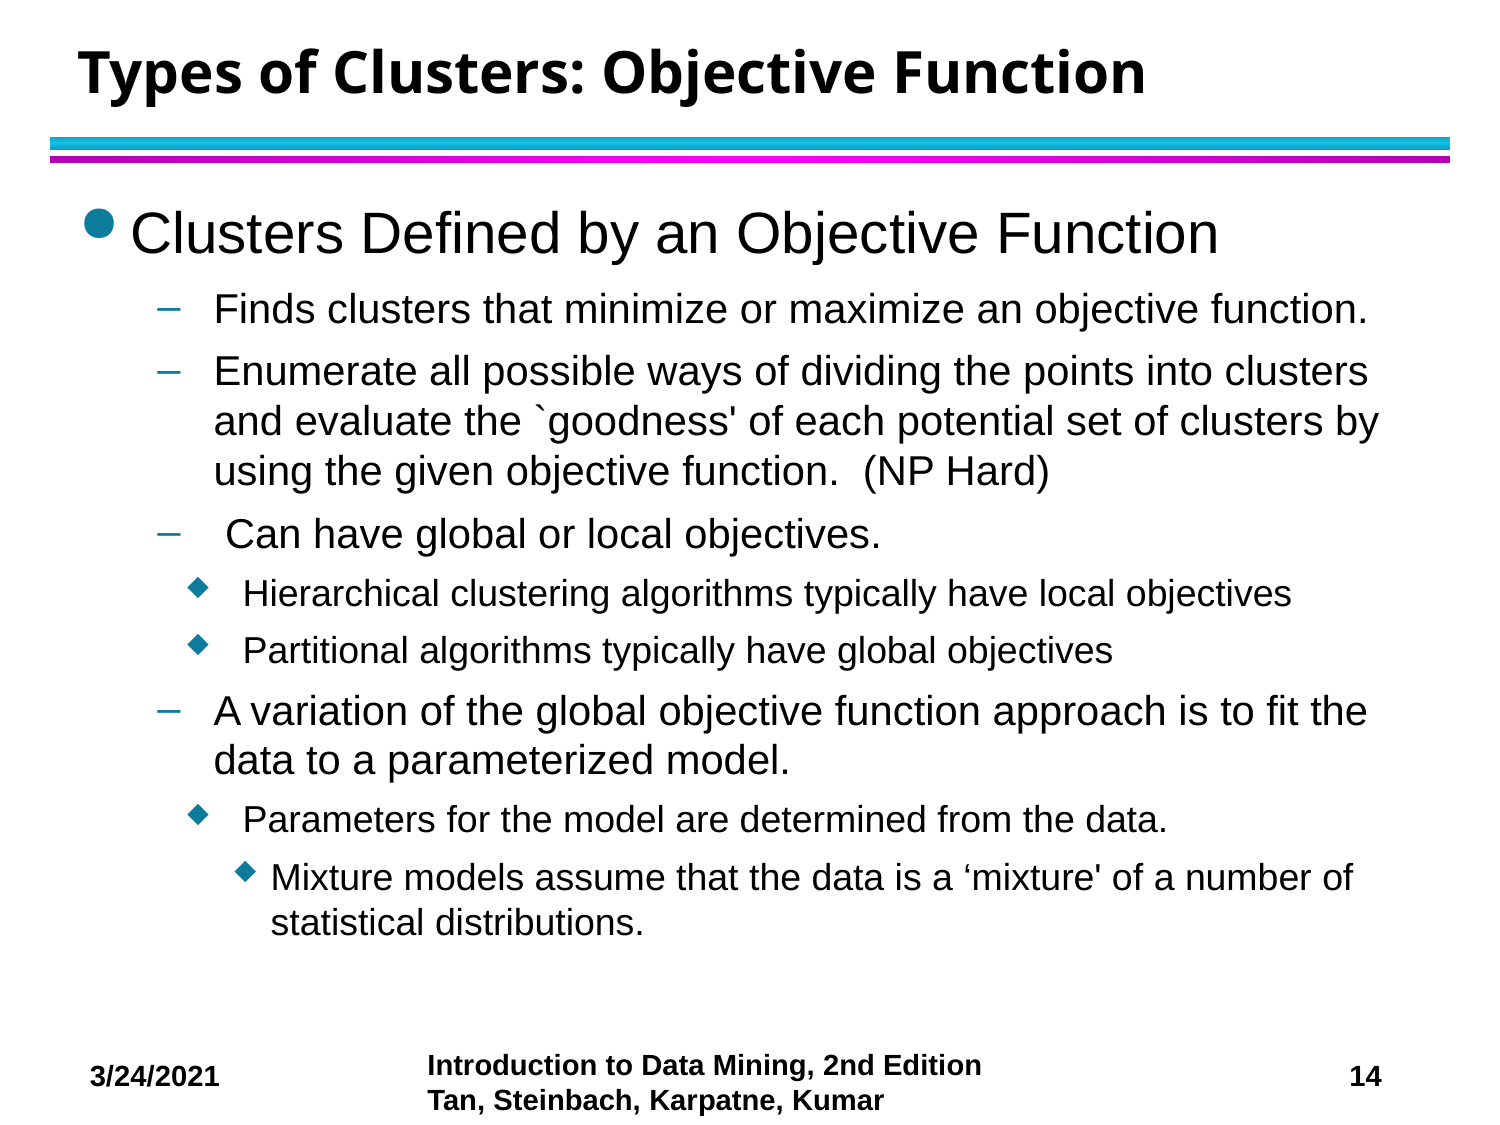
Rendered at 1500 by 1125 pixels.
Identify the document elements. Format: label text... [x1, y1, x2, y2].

list Clusters Defined by an Objective Function Finds clusters that minimize or maximize an objective function. Enumerate all possible ways of dividing the points into clusters and evaluate the `goodness' of each potential set of clusters by using the given objective function. (NP Hard) Can have global or local objectives. Hierarchical clustering algorithms typically have local objectives Partitional algorithms typically have global objectives A variation of the global objective function approach is to fit the data to a parameterized model. Parameters for the model are determined from the data. Mixture models assume that the data is a ‘mixture' of a number of statistical distributions. [67, 187, 1463, 1038]
title Types of Clusters: Objective Function [62, 24, 1463, 113]
